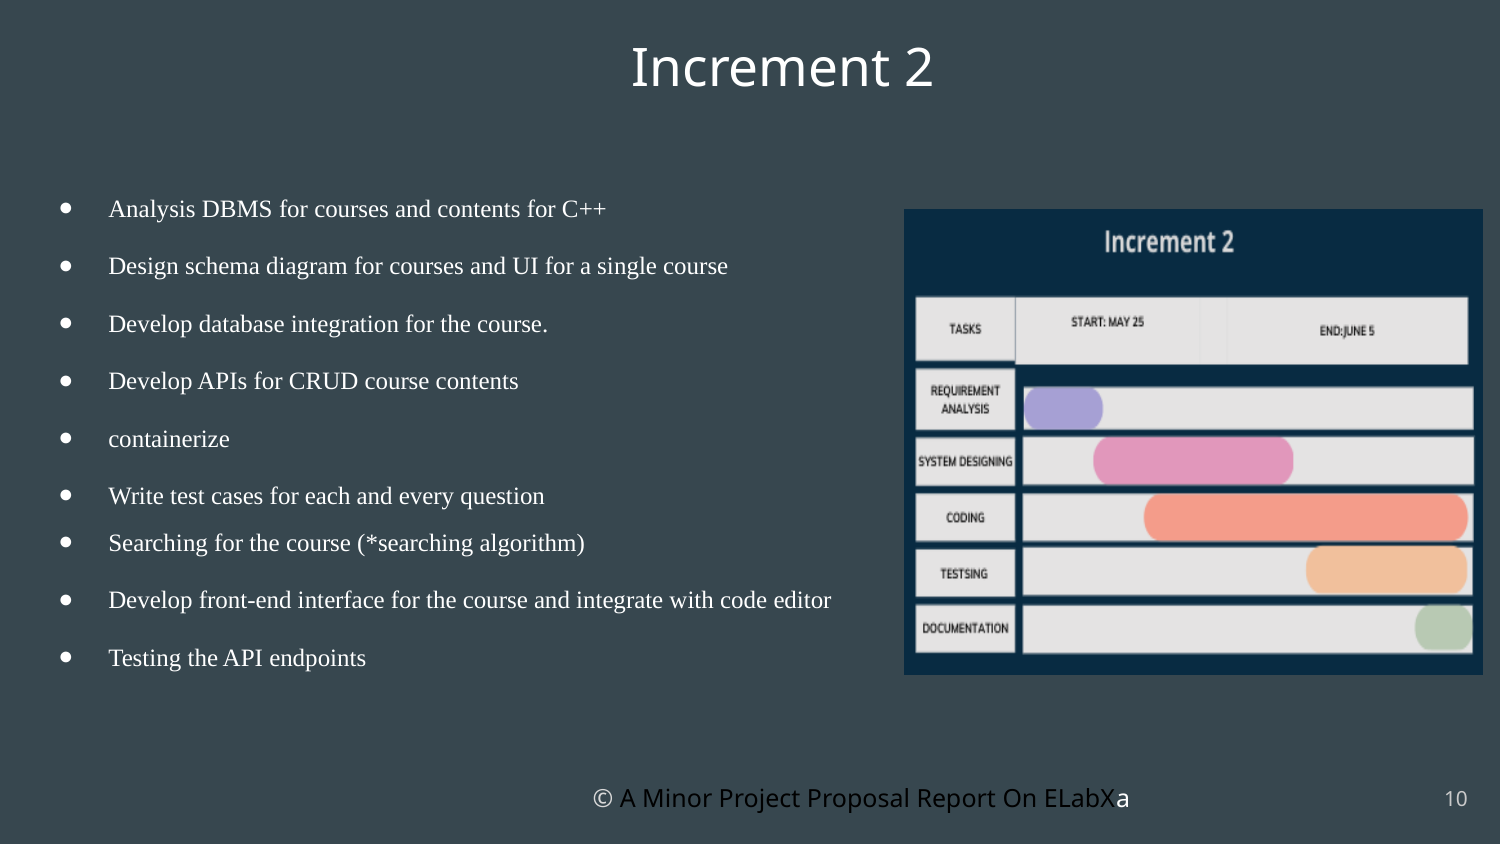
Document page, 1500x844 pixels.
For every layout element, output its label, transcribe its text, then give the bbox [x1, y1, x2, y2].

picture [903, 209, 1483, 676]
list Analysis DBMS for courses and contents for C++ Design schema diagram for courses and UI for a single course Develop database integration for the course. Develop APIs for CRUD course contents containerize Write test cases for each and every question Searching for the course (*searching algorithm) Develop front-end interface for the course and integrate with code editor Testing the API endpoints [18, 162, 861, 702]
slide_number ‹#› [1392, 767, 1483, 833]
title Increment 2 [355, 18, 1218, 113]
